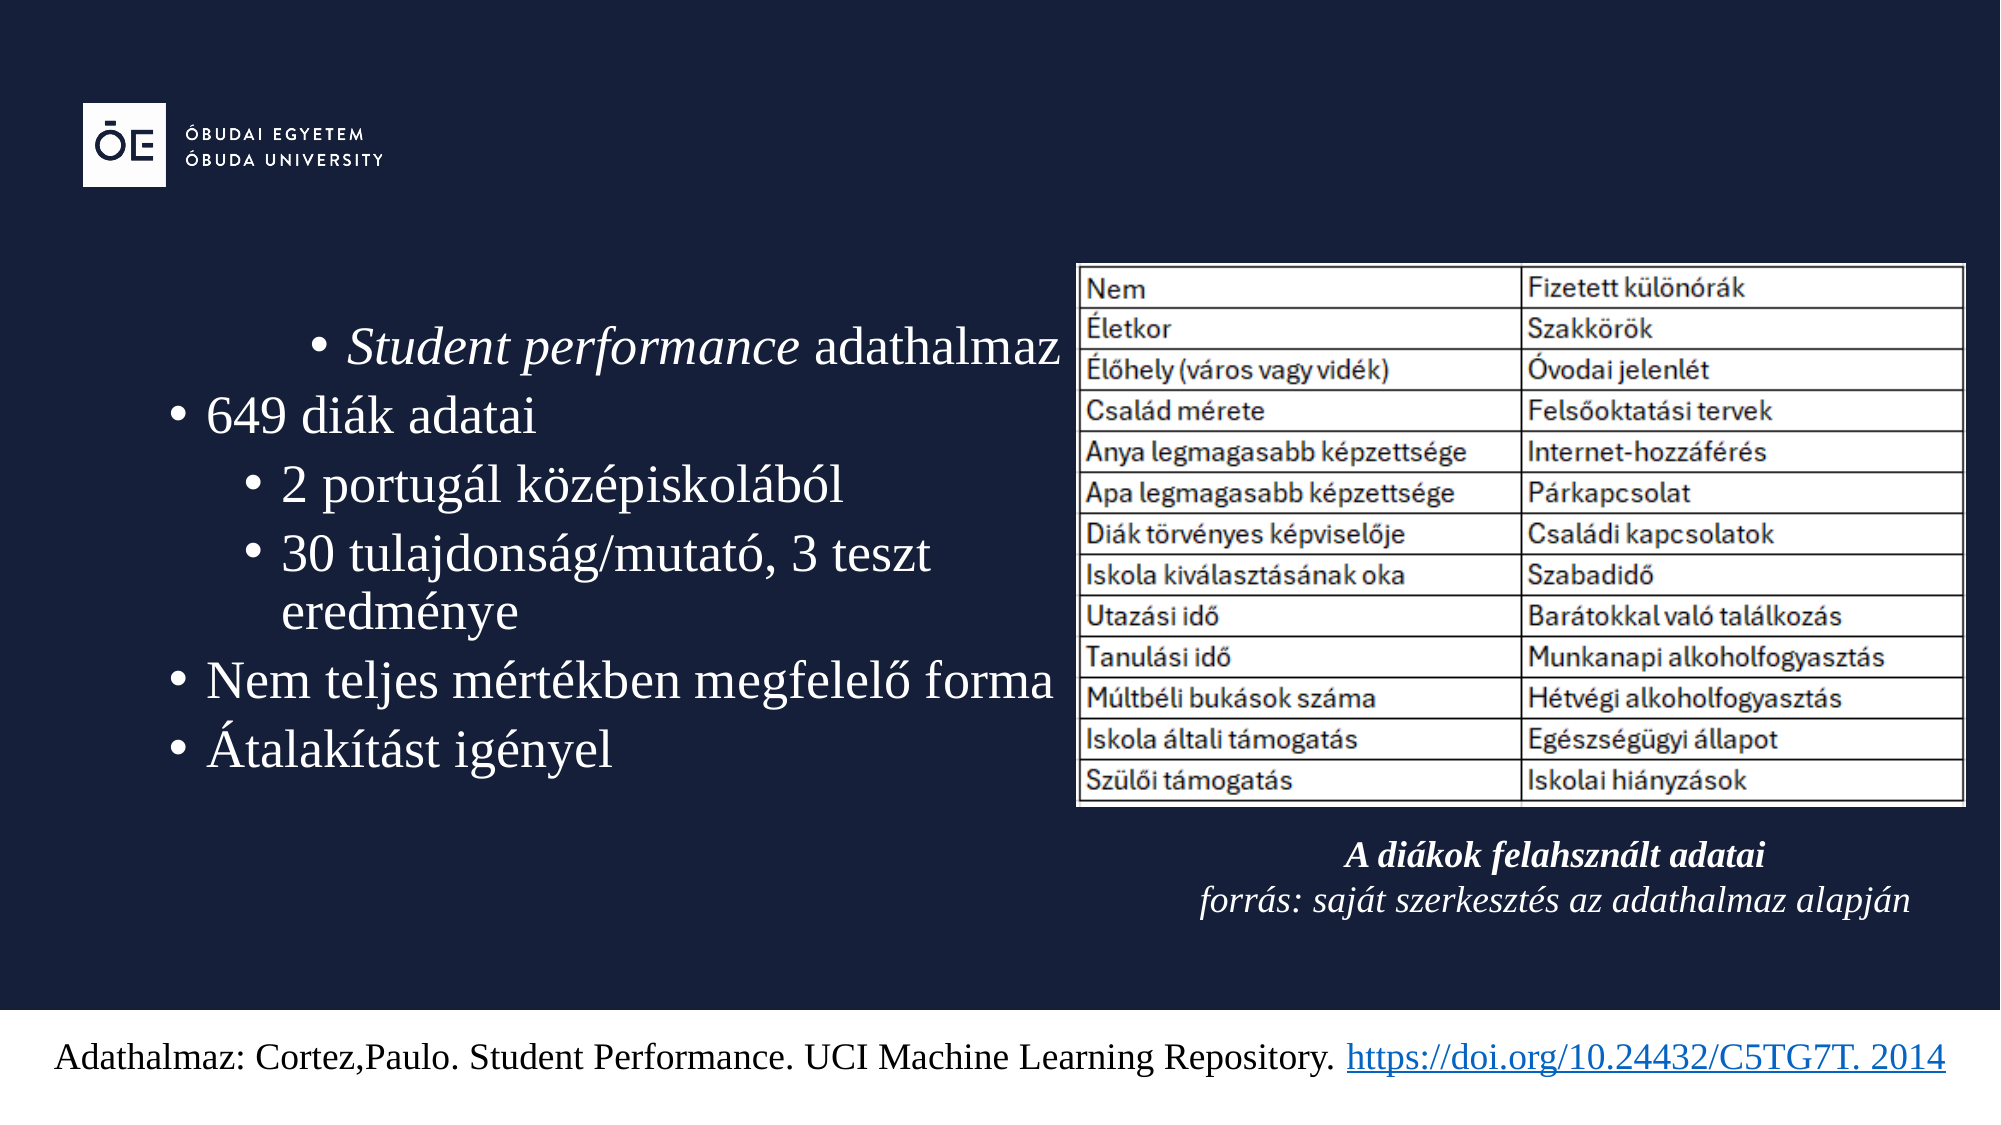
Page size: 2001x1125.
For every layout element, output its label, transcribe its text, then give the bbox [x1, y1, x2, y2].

text_box Adathalmaz: Cortez,Paulo. Student Performance. UCI Machine Learning Repository. https://doi.org/10.24432/C5TG7T. 2014 [3, 1024, 1997, 1125]
text_box A diákok felahsznált adatai forrás: saját szerkesztés az adathalmaz alapján [1145, 822, 1966, 928]
list Student performance adathalmaz 649 diák adatai 2 portugál középiskolából 30 tulajdonság/mutató, 3 teszt eredménye Nem teljes mértékben megfelelő forma Átalakítást igényel [78, 268, 1077, 987]
picture [1076, 263, 1966, 808]
